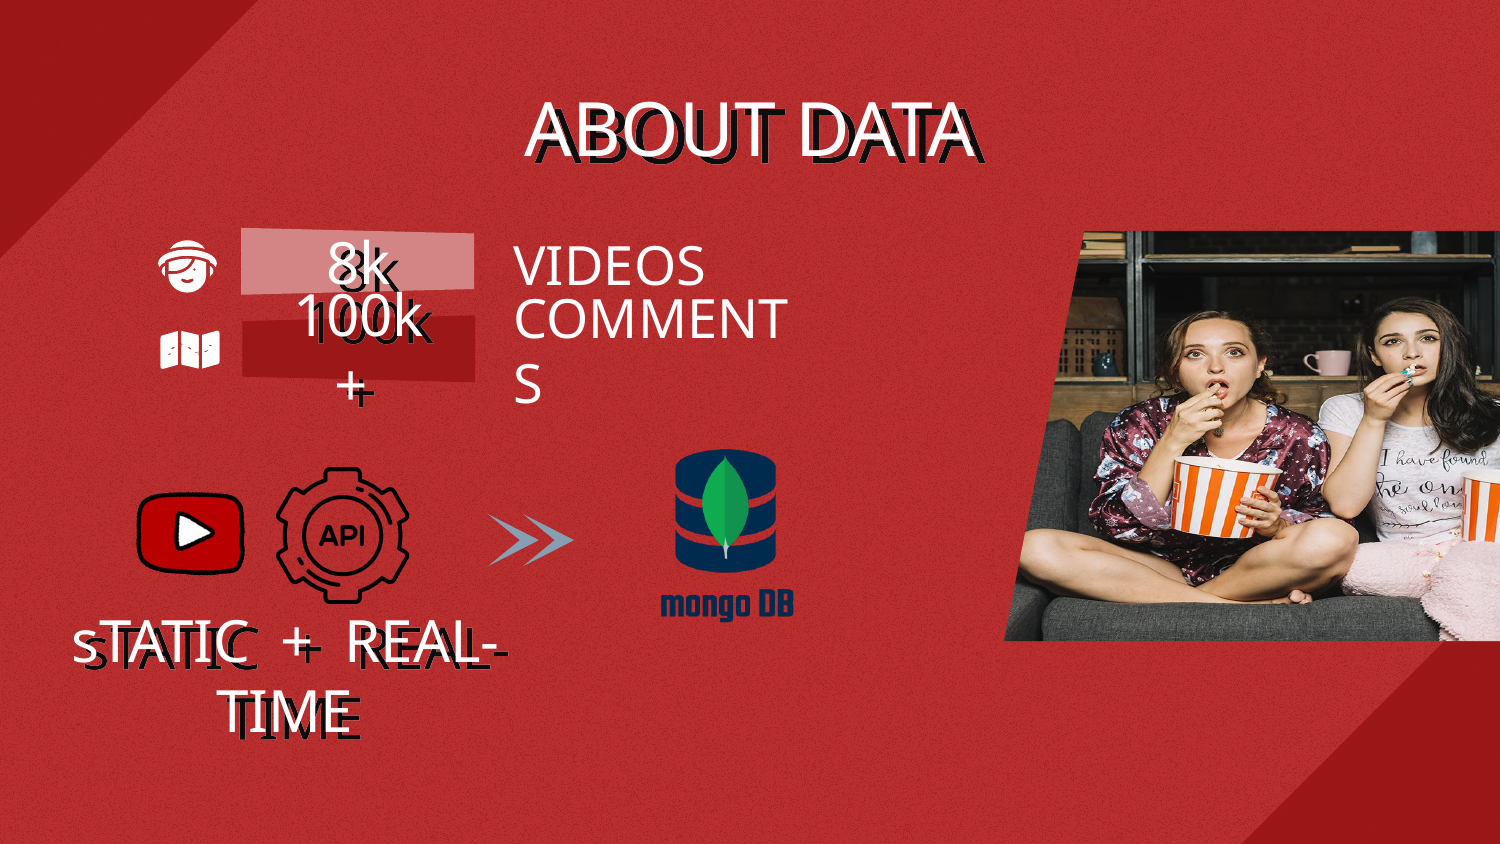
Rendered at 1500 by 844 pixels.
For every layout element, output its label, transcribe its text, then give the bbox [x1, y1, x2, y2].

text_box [160, 332, 220, 370]
title ABOUT DATA [118, 66, 1382, 164]
title sTATIC + REAL-TIME [32, 647, 538, 700]
picture [80, 428, 411, 644]
title 100k + [269, 321, 448, 374]
text_box [242, 315, 476, 383]
subtitle COMMENTS [498, 331, 827, 369]
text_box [157, 240, 218, 293]
title 8k [269, 235, 448, 288]
picture [658, 449, 795, 634]
subtitle VIDEOS [498, 244, 827, 282]
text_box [487, 513, 575, 567]
text_box [241, 227, 475, 295]
picture [1003, 230, 1500, 642]
